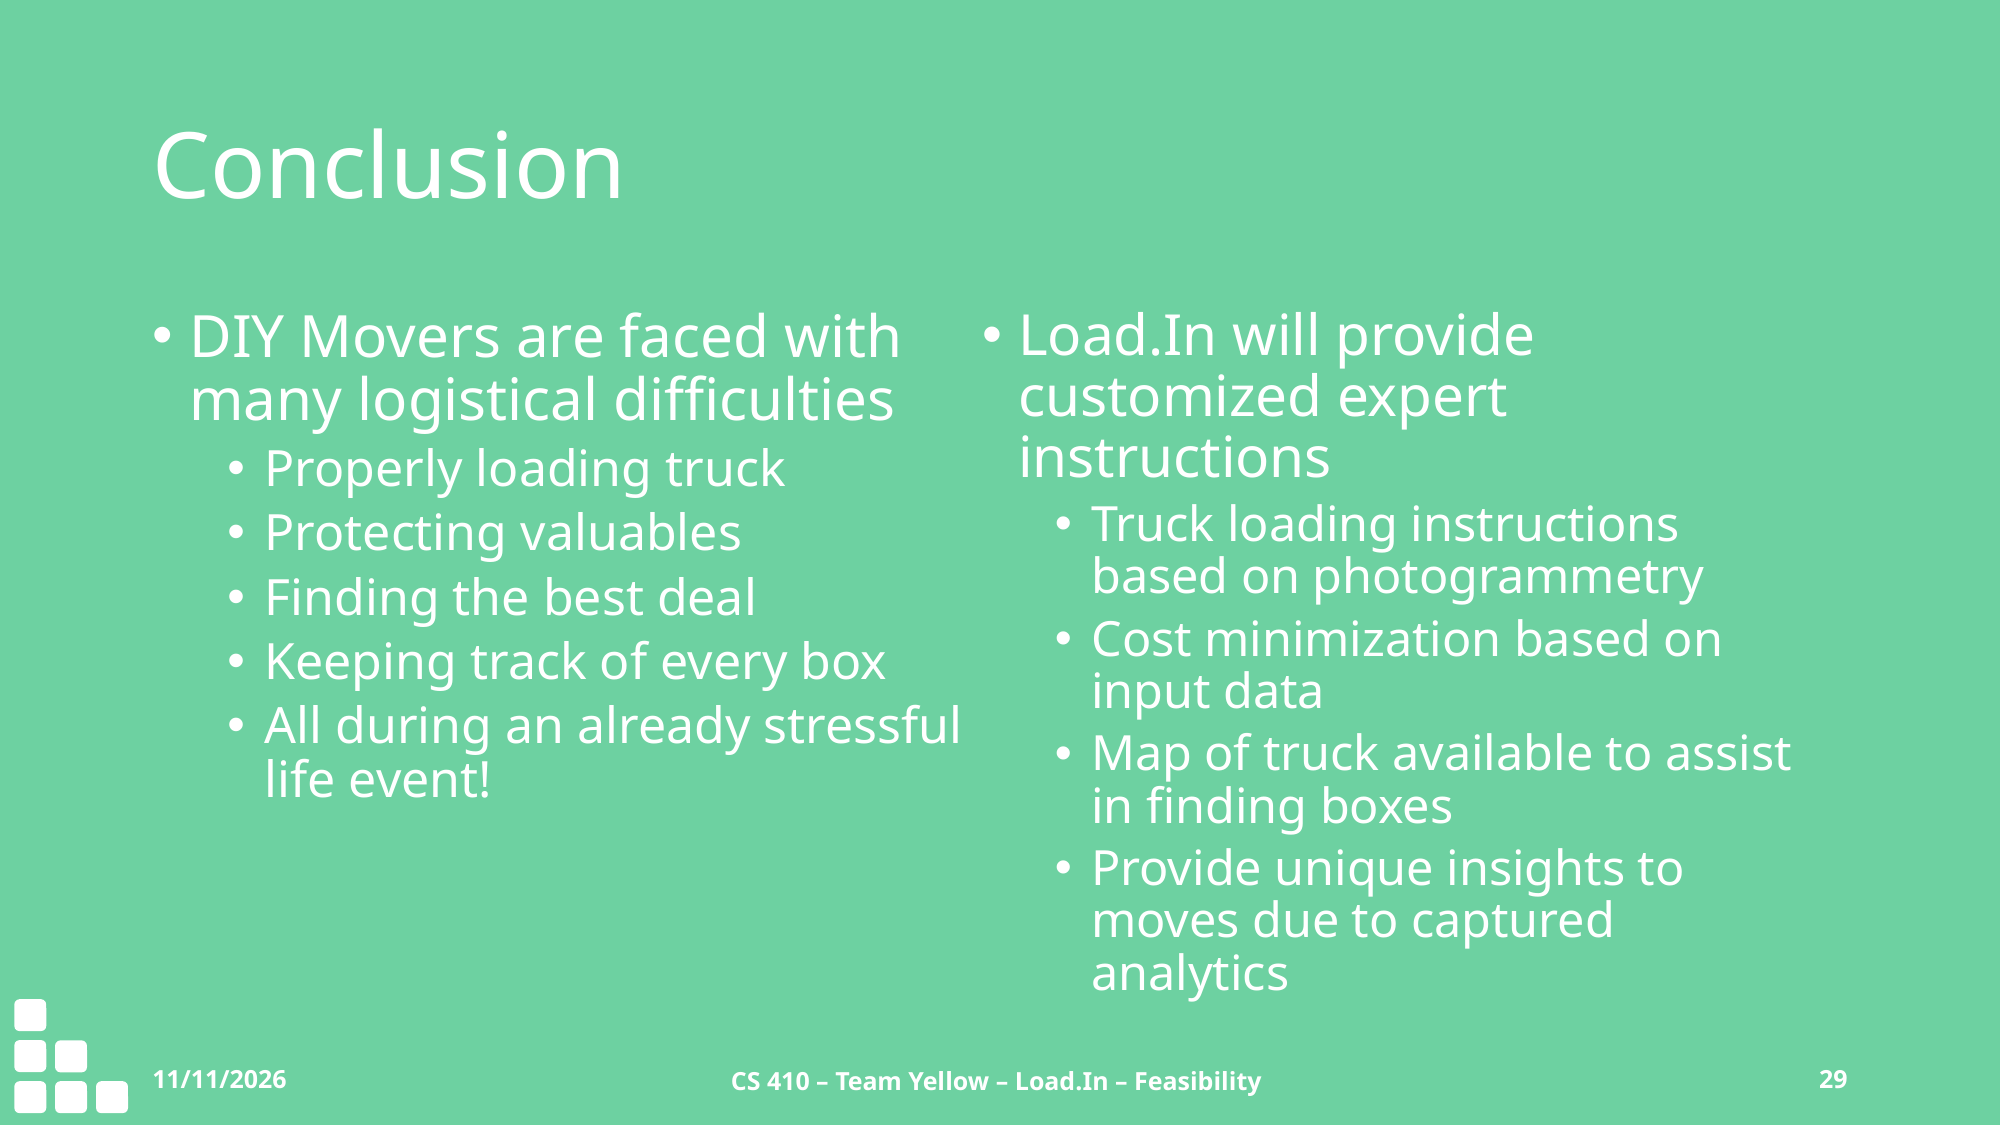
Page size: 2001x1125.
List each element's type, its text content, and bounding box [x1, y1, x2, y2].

text_box CS 410 – Team Yellow – Load.In – Feasibility [662, 1035, 1338, 1125]
text_box 11/3/2020 [137, 1035, 588, 1125]
text_box Conclusion [137, 59, 1863, 278]
text_box Load.In will provide customized expert instructions Truck loading instructions based on photogrammetry Cost minimization based on input data Map of truck available to assist in finding boxes Provide unique insights to moves due to captured analytics [967, 299, 1830, 1014]
text_box 29 [1412, 1035, 1863, 1125]
text_box DIY Movers are faced with many logistical difficulties Properly loading truck Protecting valuables Finding the best deal Keeping track of every box All during an already stressful life event! [137, 299, 967, 1014]
